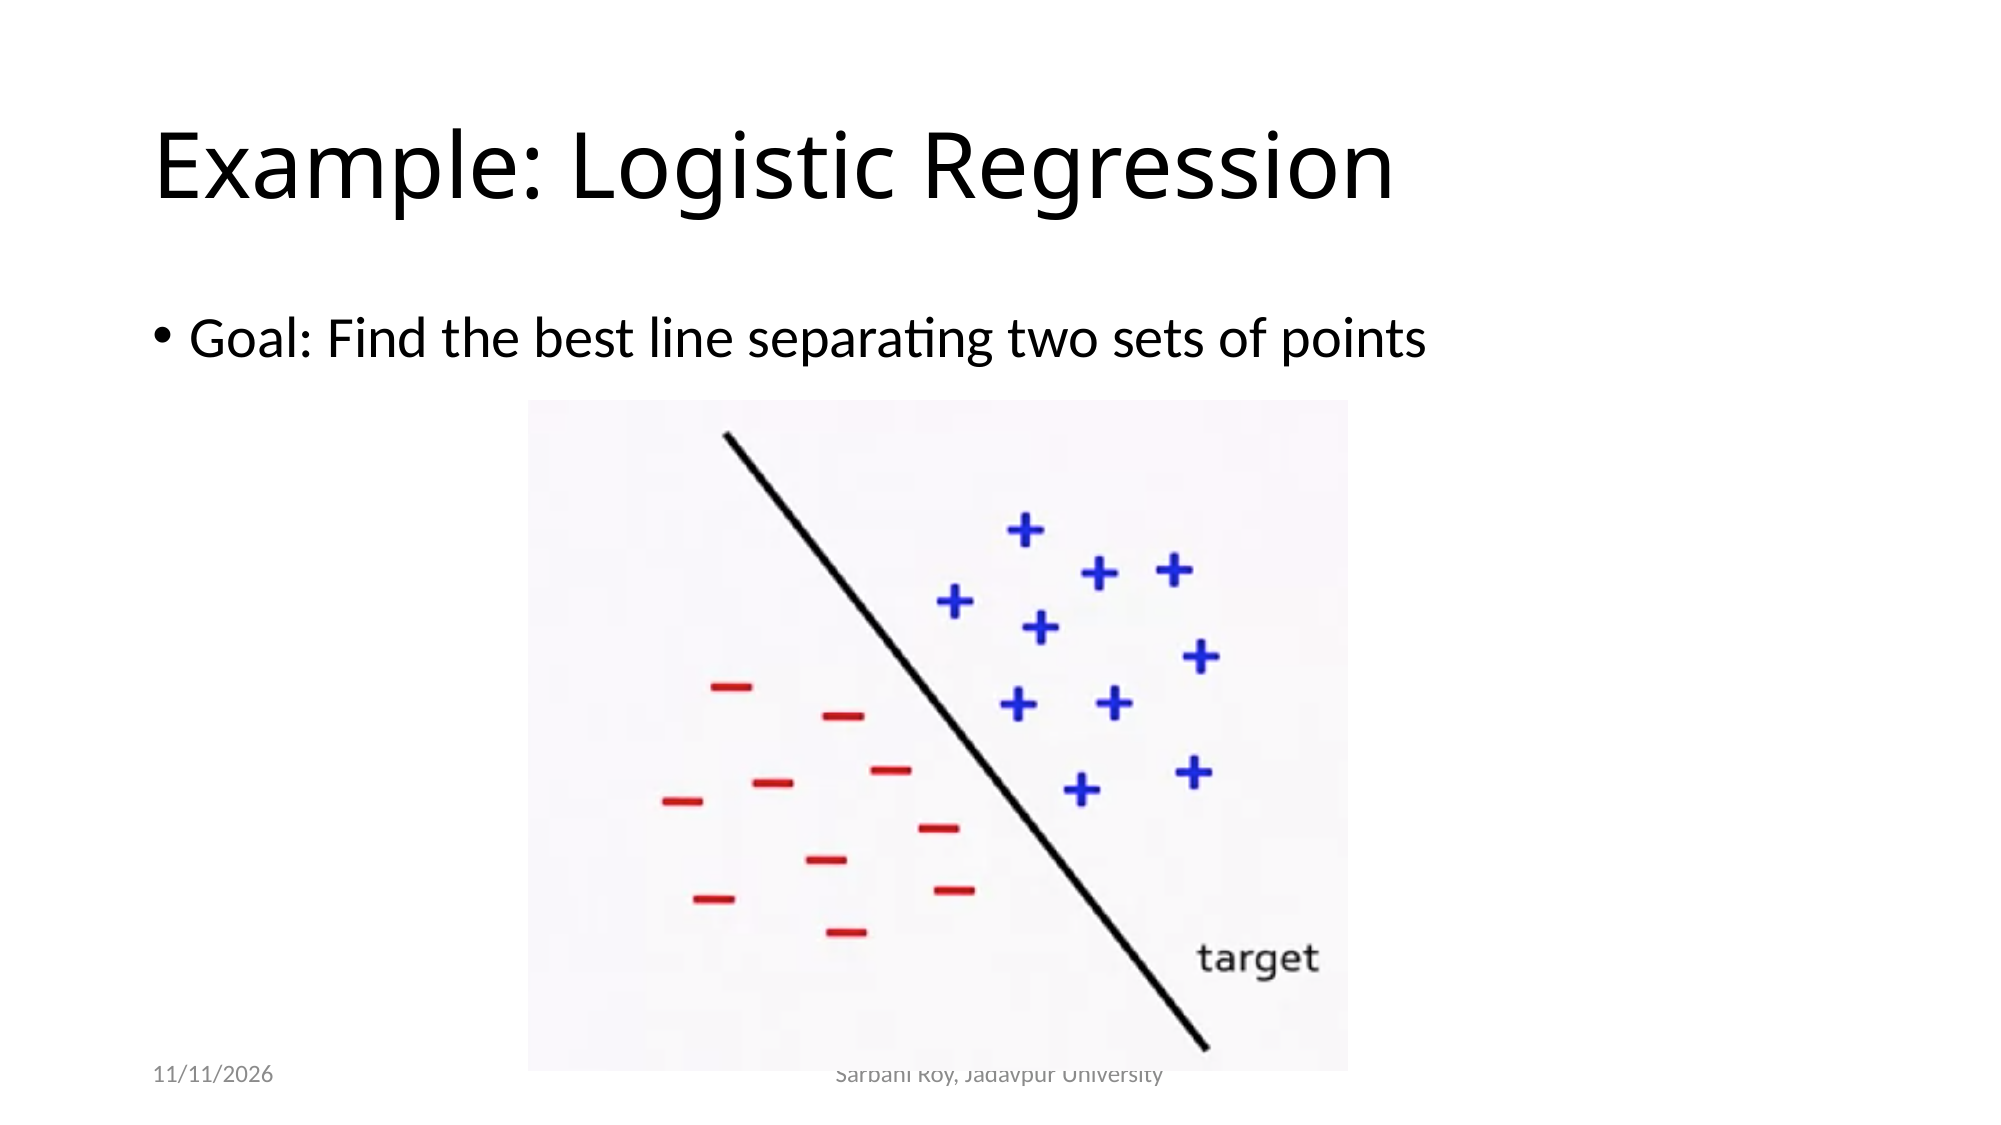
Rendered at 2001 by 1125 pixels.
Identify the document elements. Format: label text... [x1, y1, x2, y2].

picture [528, 400, 1348, 1071]
footer Sarbani Roy, Jadavpur University [662, 1071, 1338, 1103]
title Example: Logistic Regression [137, 59, 1863, 278]
list Goal: Find the best line separating two sets of points [137, 299, 1863, 1014]
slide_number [137, 1042, 588, 1103]
